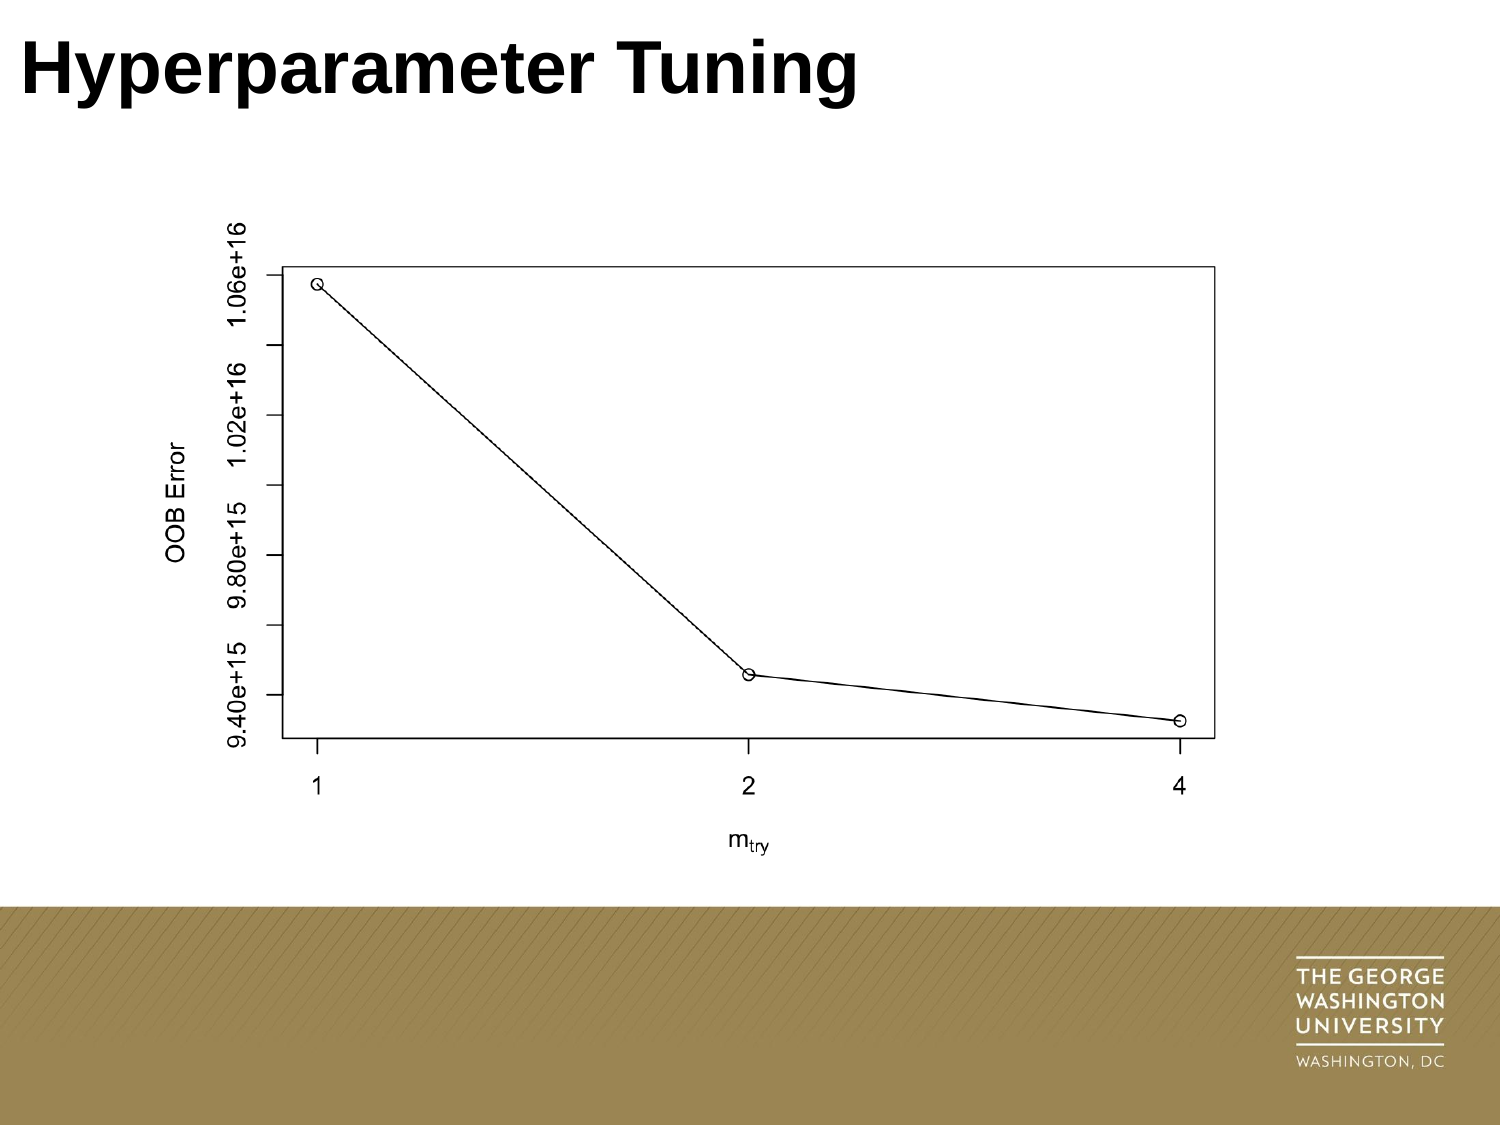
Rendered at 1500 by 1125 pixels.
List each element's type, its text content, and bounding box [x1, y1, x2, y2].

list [156, 201, 1279, 895]
picture [0, 0, 1500, 1125]
title Hyperparameter Tuning [5, 11, 1279, 132]
